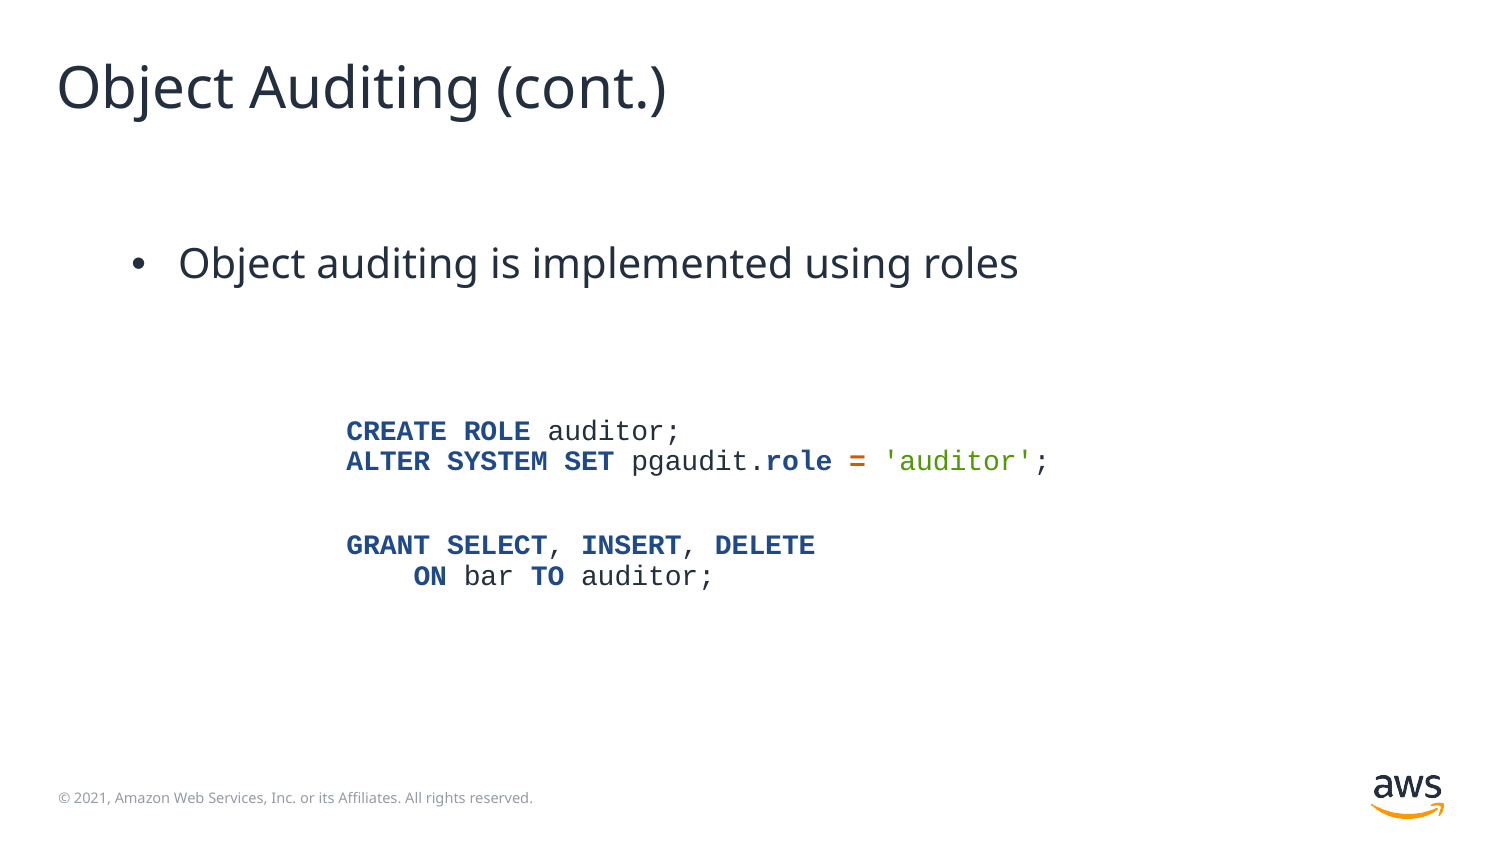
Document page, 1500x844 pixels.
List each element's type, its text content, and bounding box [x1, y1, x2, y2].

title Object Auditing (cont.) [56, 58, 1403, 122]
picture [1371, 775, 1444, 819]
list Object auditing is implemented using roles CREATE ROLE auditor; ALTER SYSTEM SET pgaudit.role = 'auditor'; GRANT SELECT, INSERT, DELETE ON bar TO auditor; [56, 242, 1444, 759]
